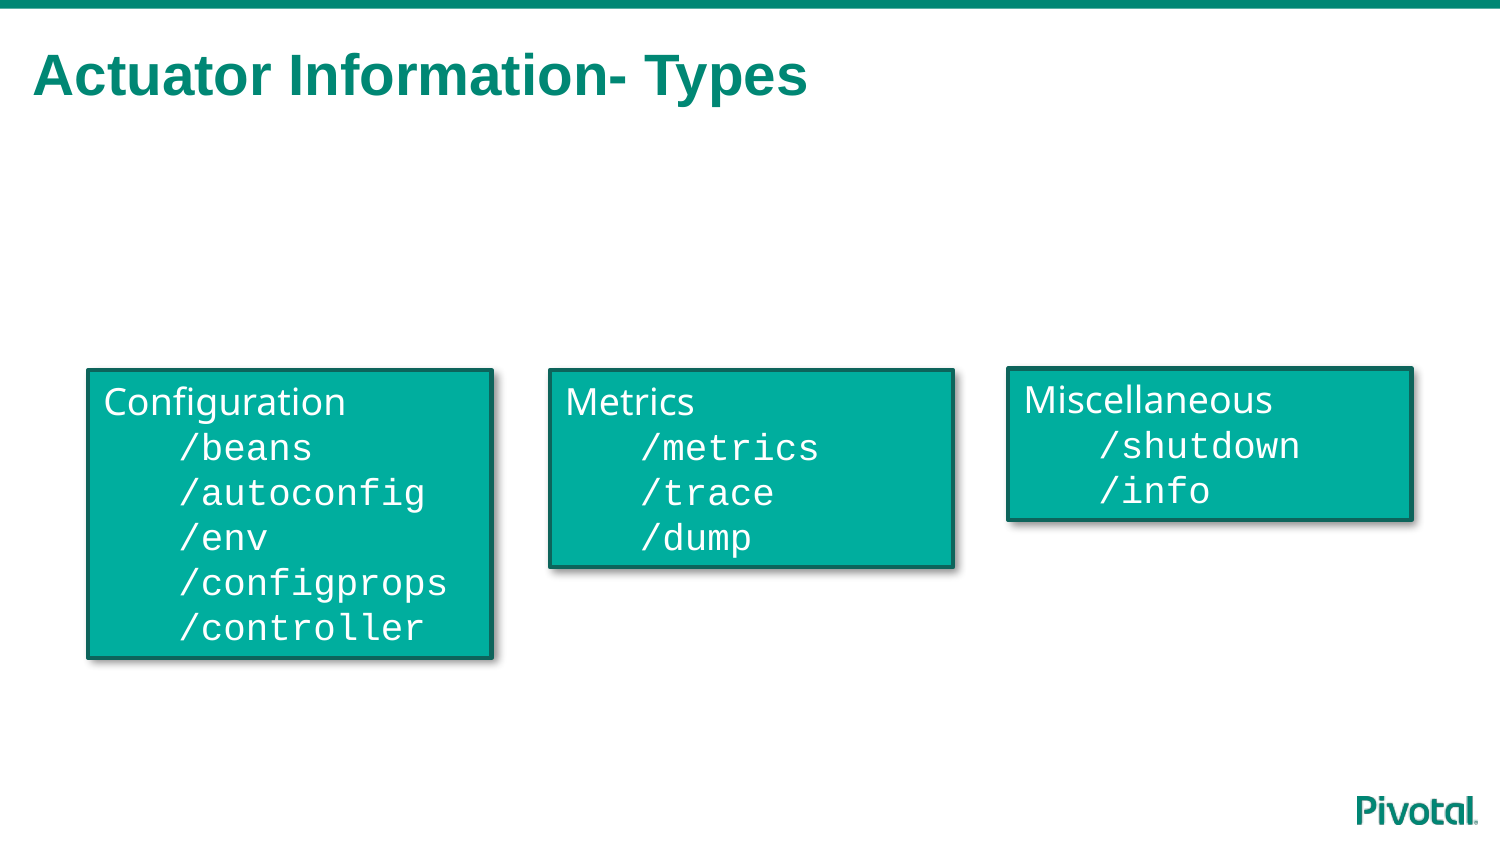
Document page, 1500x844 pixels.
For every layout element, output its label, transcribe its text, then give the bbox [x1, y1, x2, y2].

text_box Configuration /beans /autoconfig /env /configprops /controller [88, 370, 492, 658]
title Actuator Information- Types [17, 27, 1500, 118]
text_box Metrics /metrics /trace /dump [549, 370, 954, 567]
picture [1357, 796, 1478, 825]
text_box Miscellaneous /shutdown /info [1008, 368, 1412, 520]
